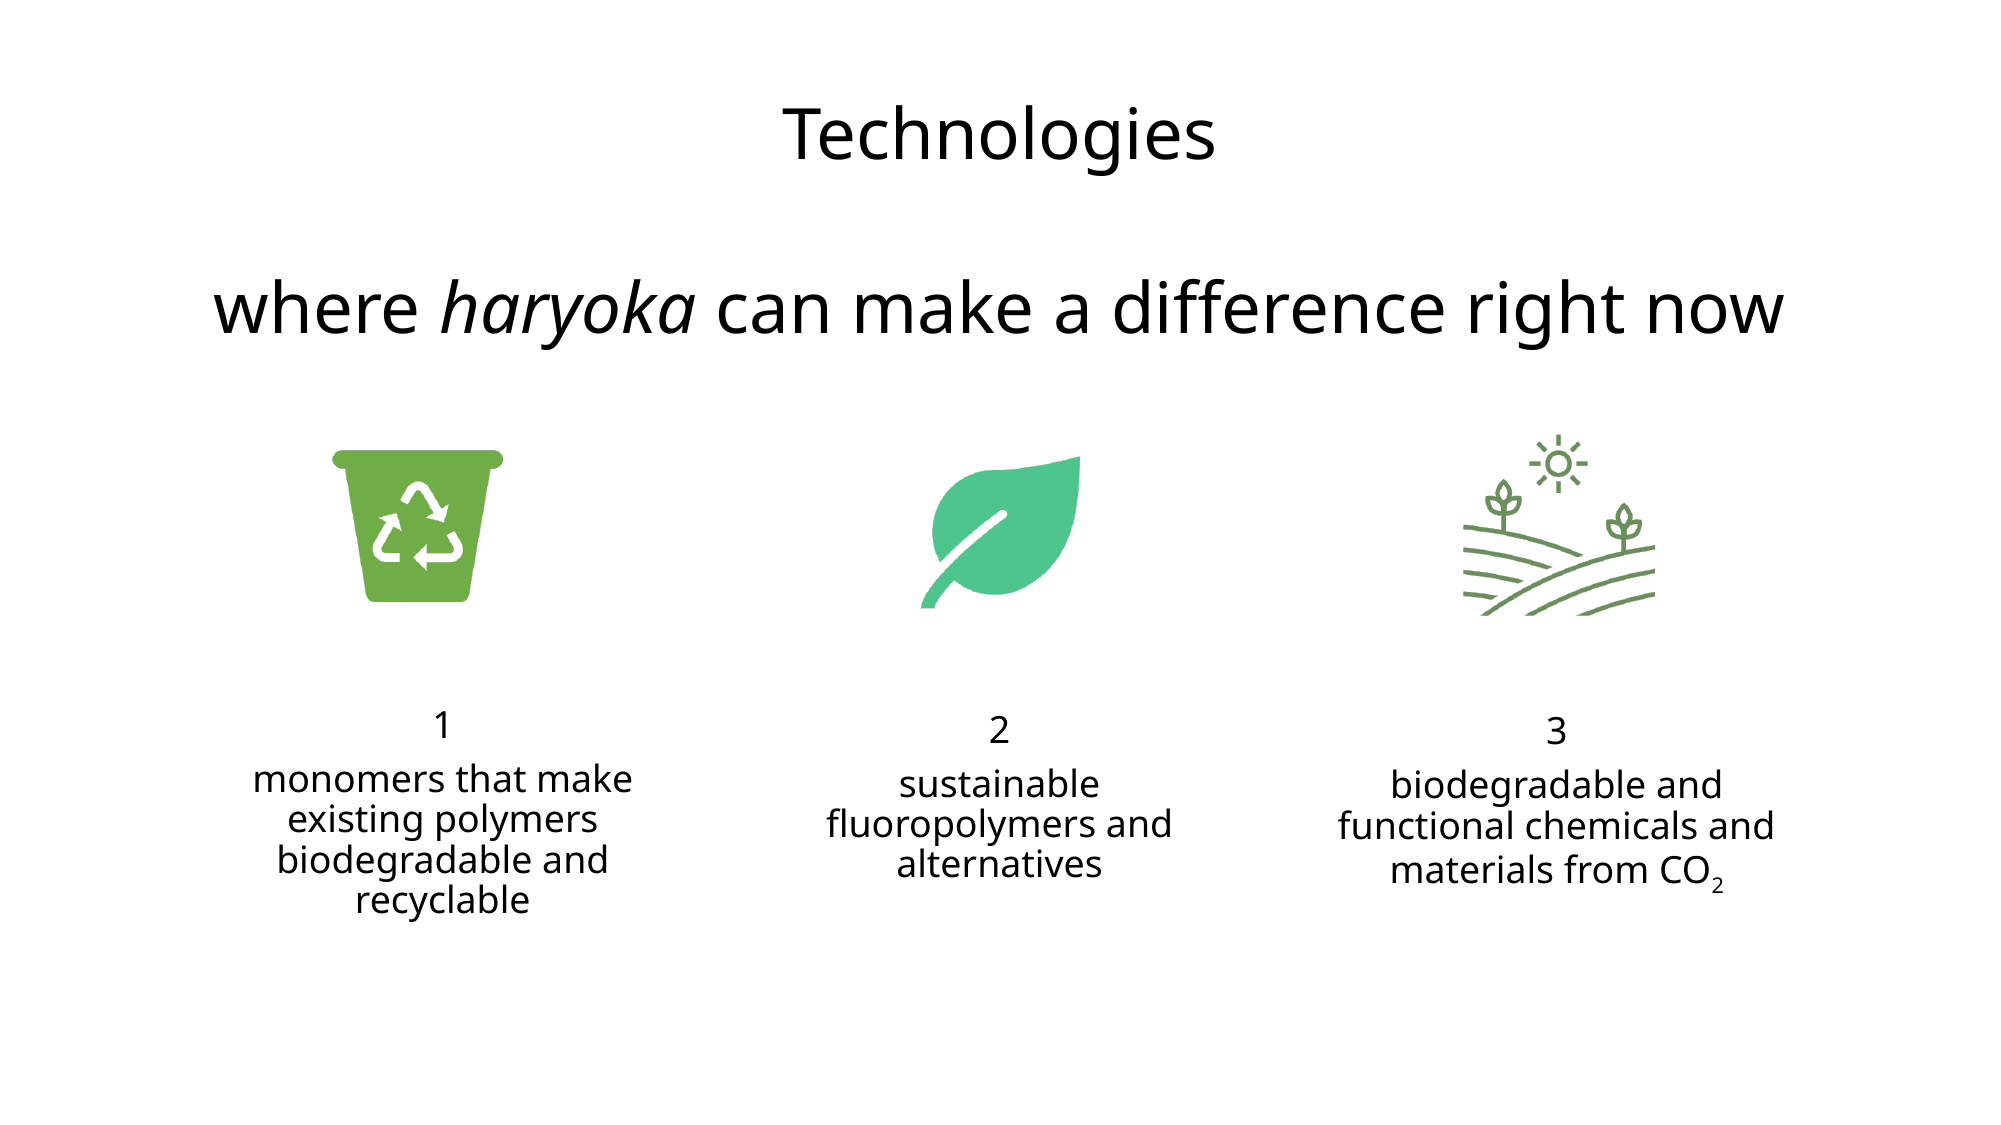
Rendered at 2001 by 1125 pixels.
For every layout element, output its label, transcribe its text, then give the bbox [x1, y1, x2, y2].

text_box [137, 299, 1863, 1014]
text_box Technologies where haryoka can make a difference right now [137, 89, 1863, 299]
